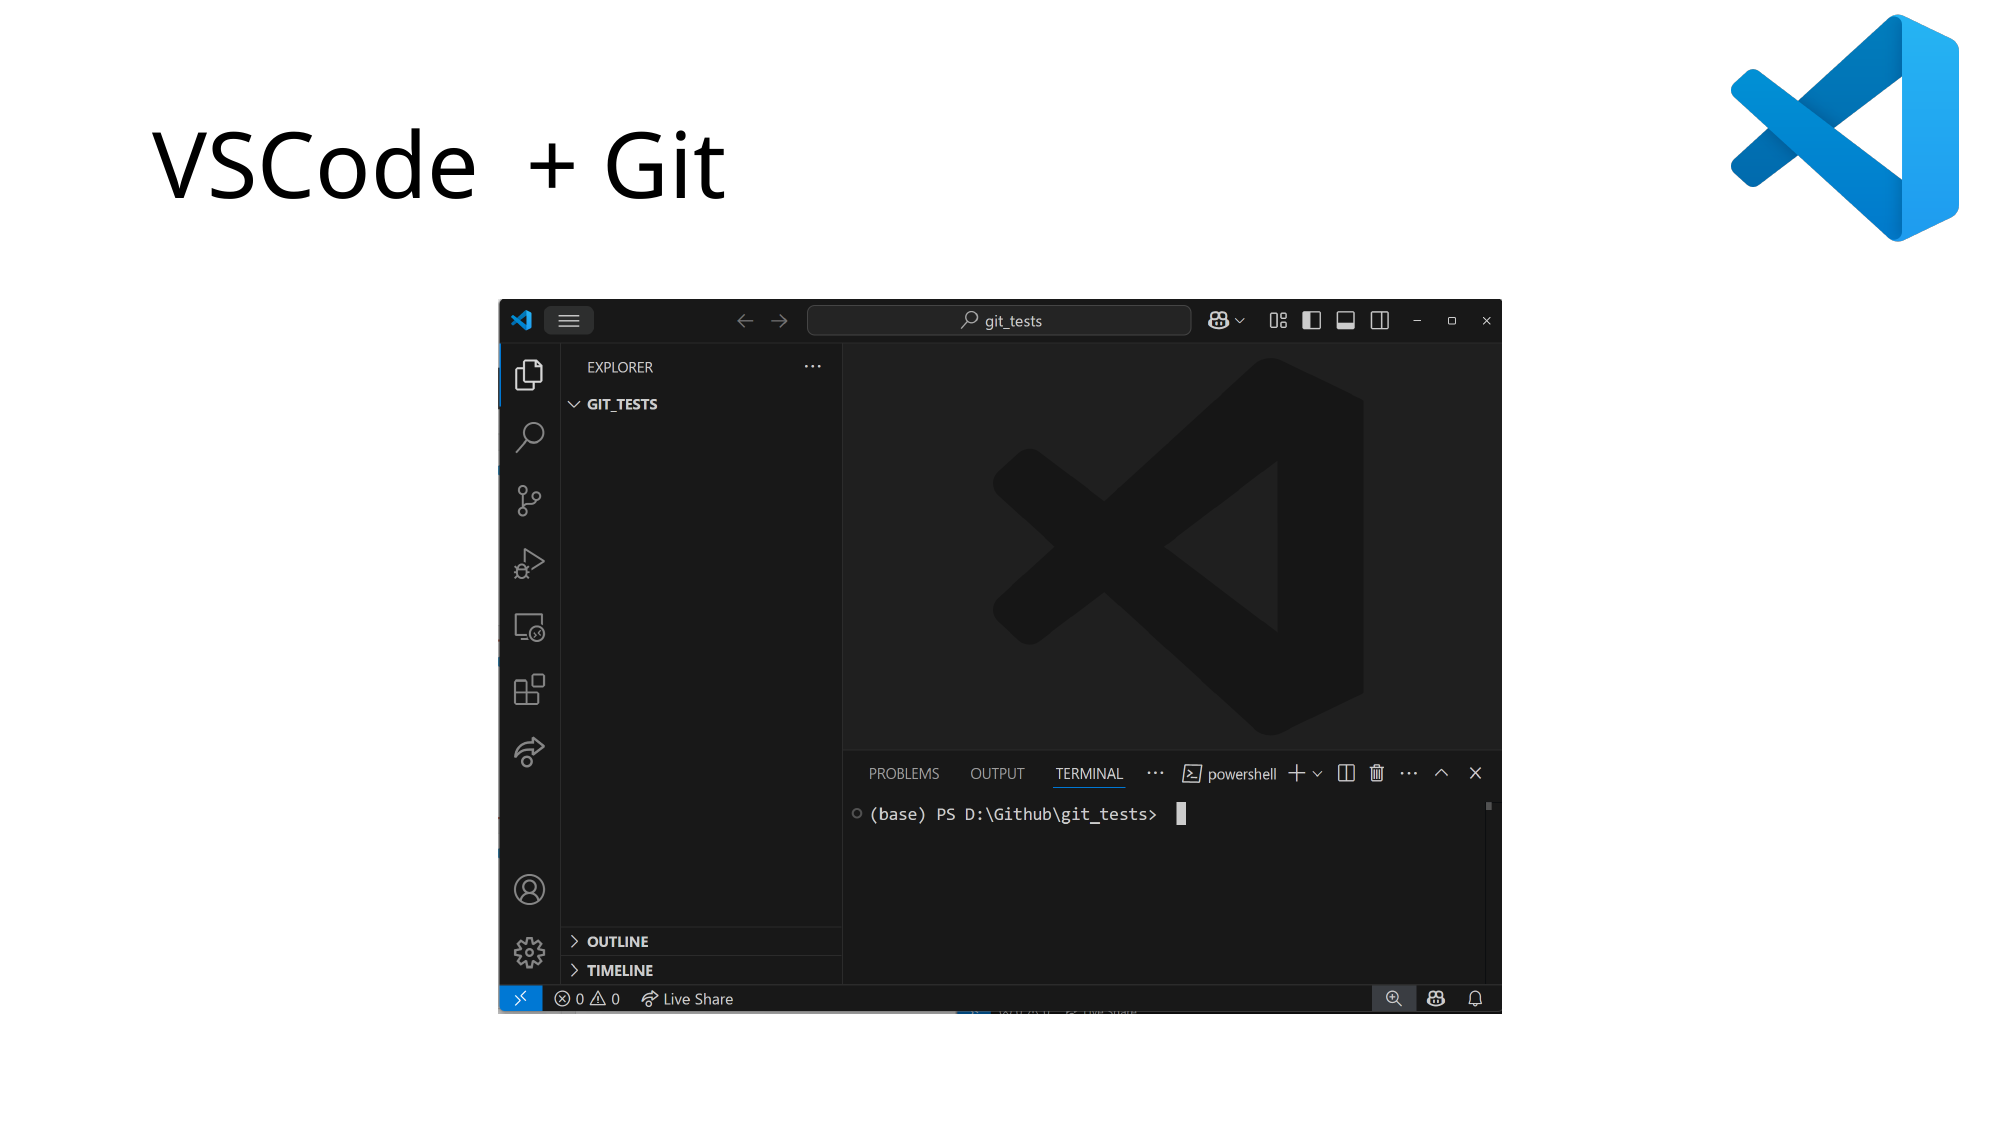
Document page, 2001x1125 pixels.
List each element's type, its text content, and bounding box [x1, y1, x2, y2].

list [498, 298, 1502, 1014]
title VSCode + Git [137, 59, 1863, 278]
picture [1730, 14, 1959, 243]
